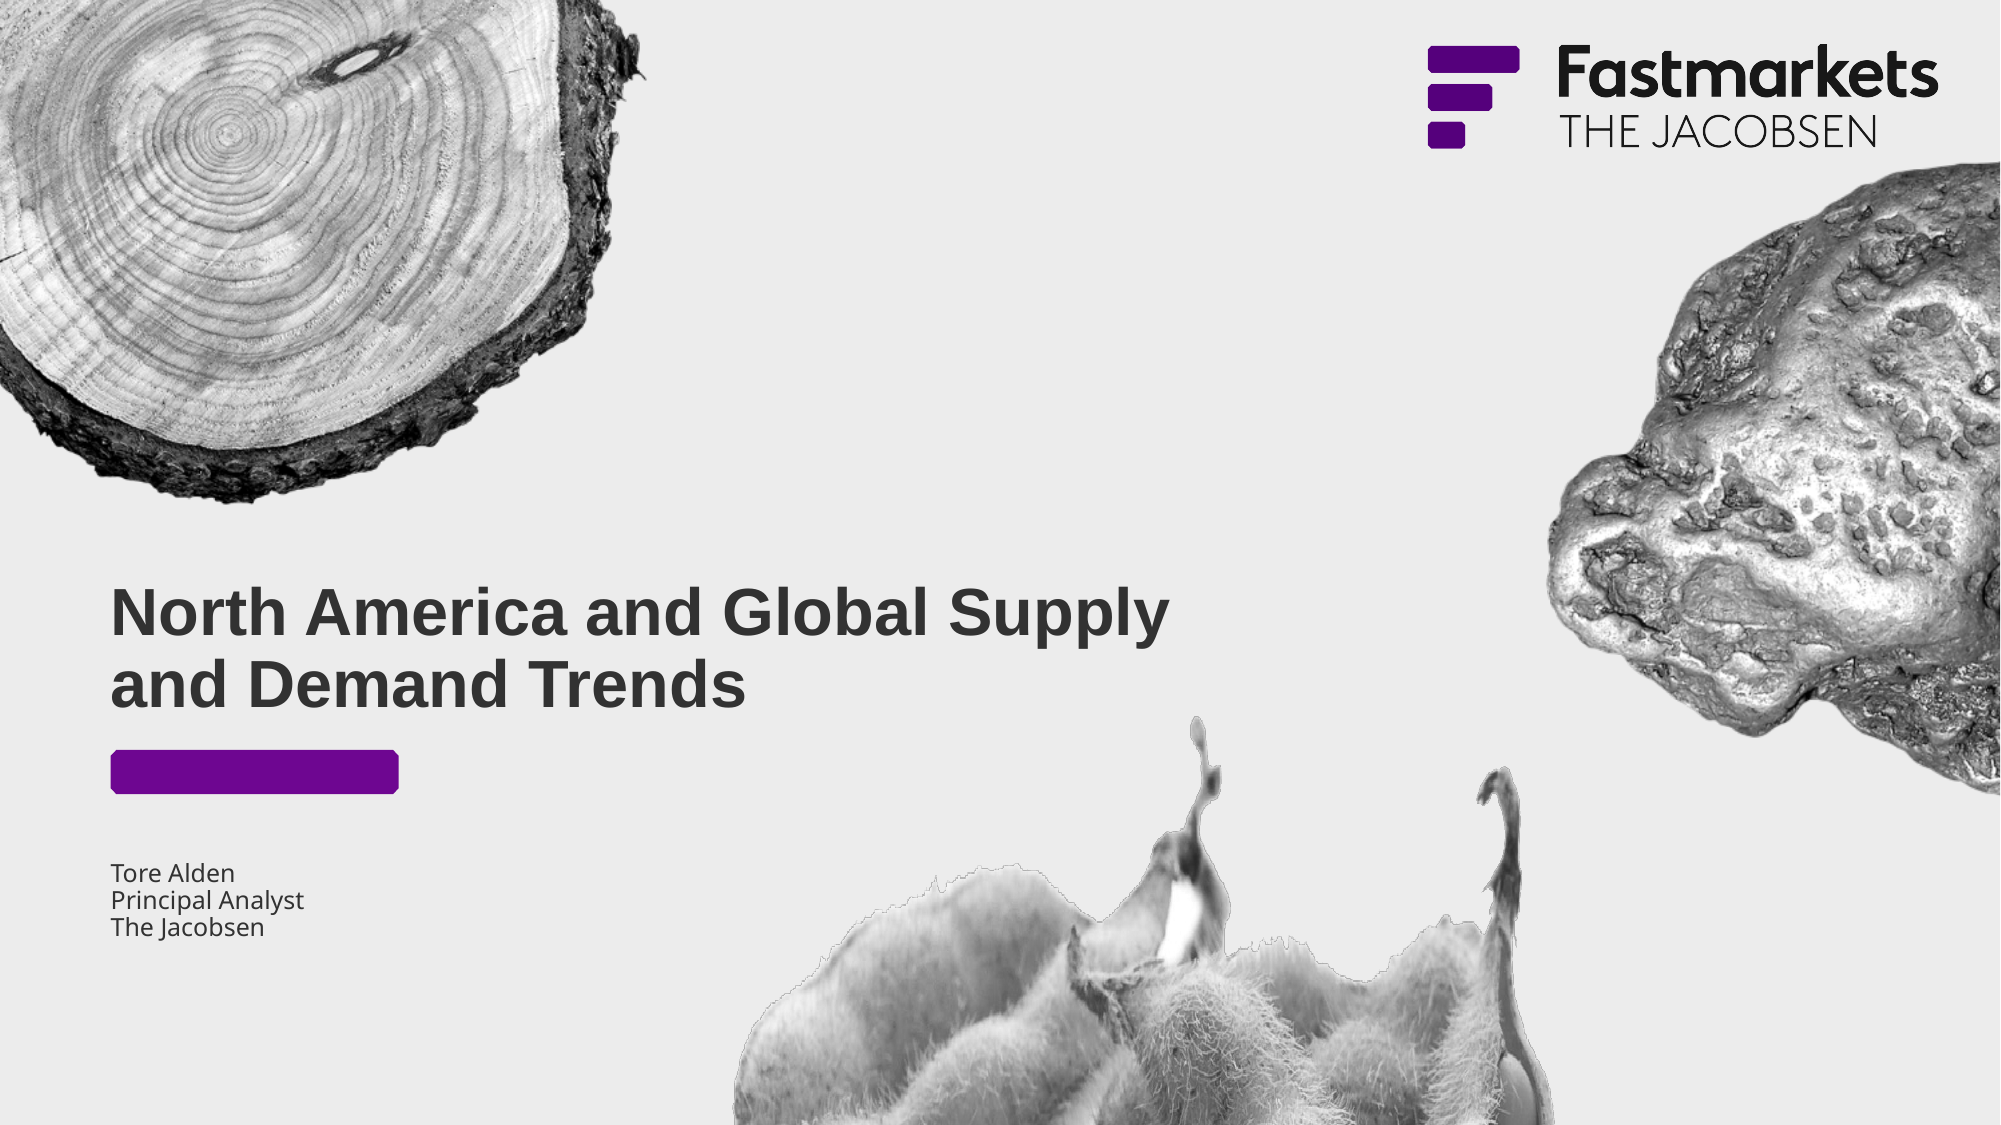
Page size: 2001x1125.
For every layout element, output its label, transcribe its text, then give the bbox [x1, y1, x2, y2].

text_box North America and Global Supply and Demand Trends [110, 577, 1274, 722]
text_box [110, 749, 399, 795]
title Tore Alden Principal Analyst The Jacobsen [110, 860, 934, 943]
picture [1411, 22, 2001, 895]
picture [0, 0, 680, 589]
